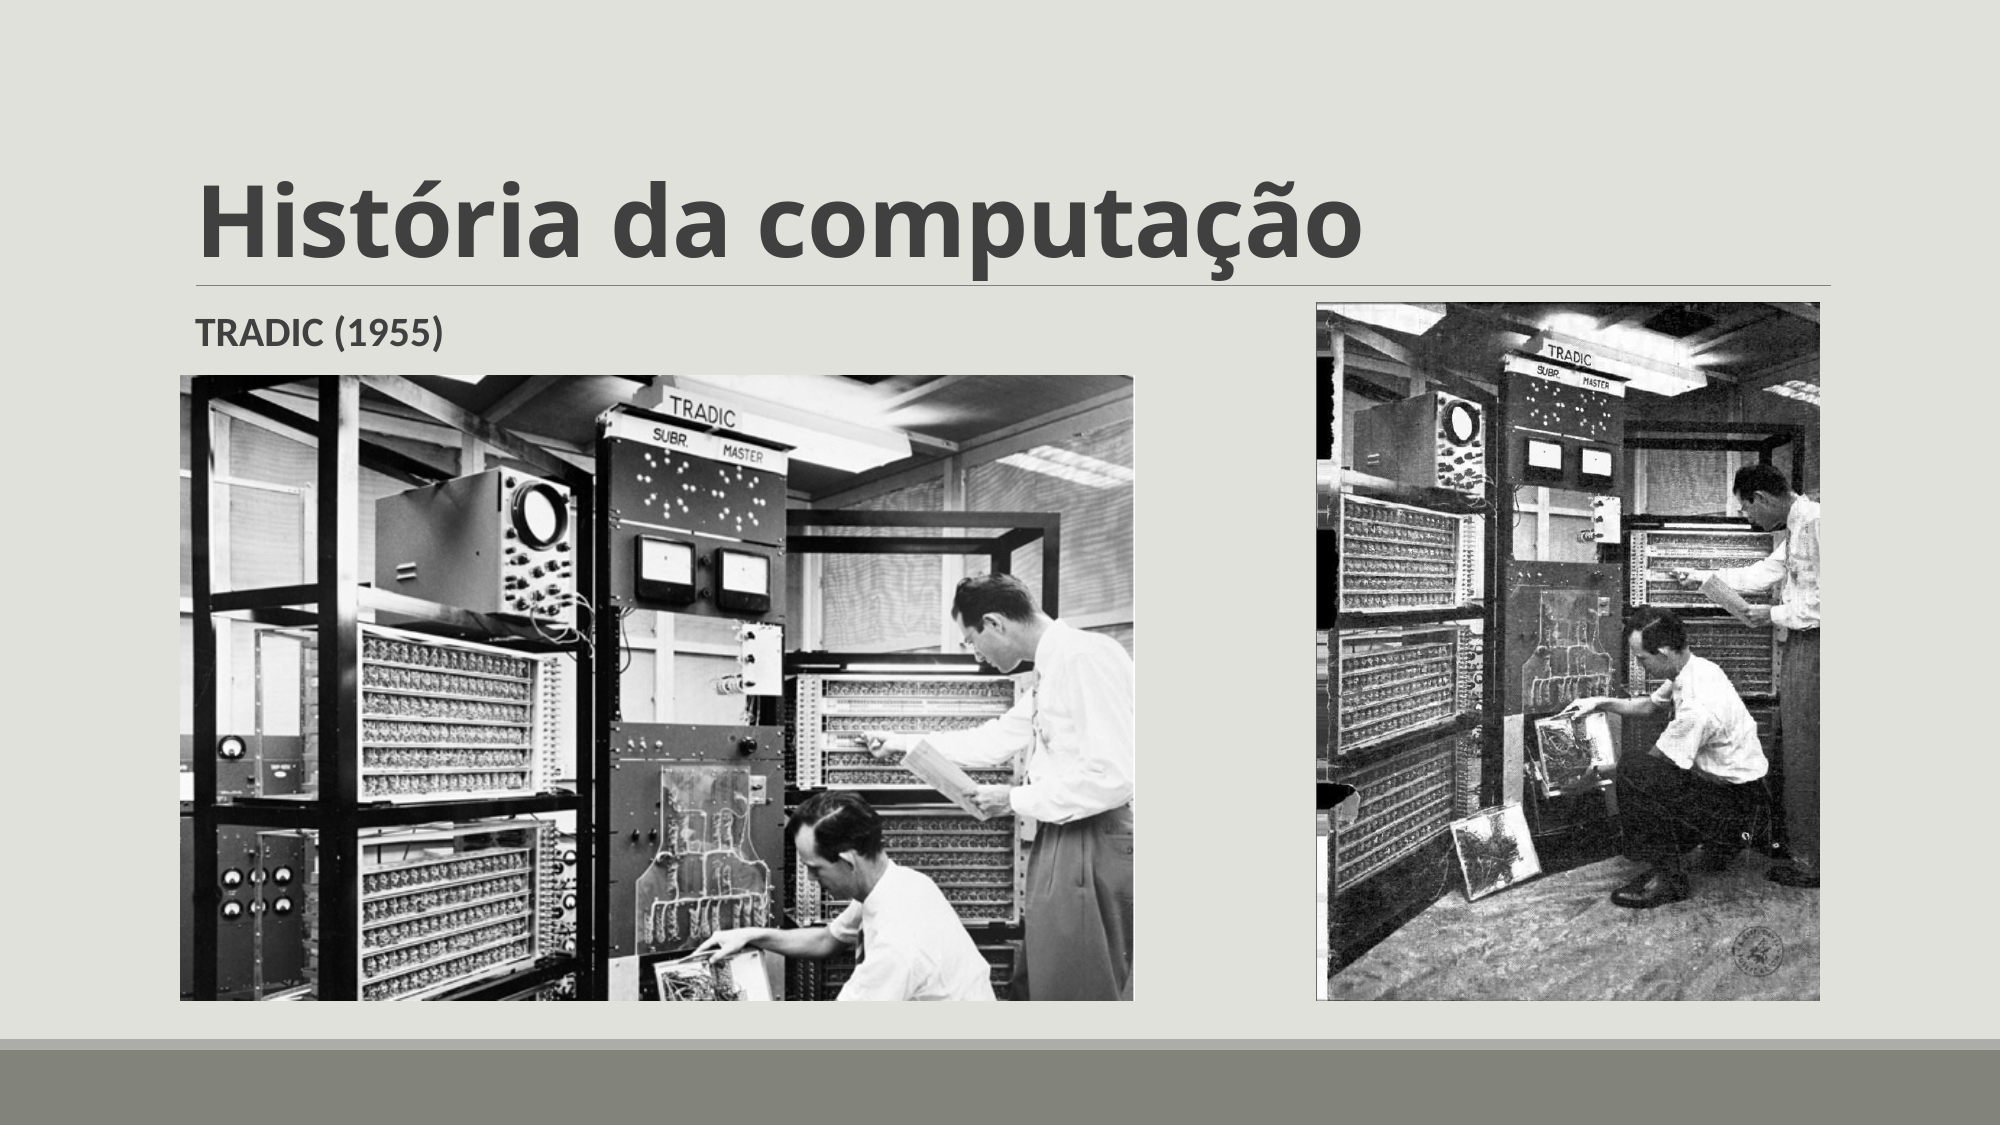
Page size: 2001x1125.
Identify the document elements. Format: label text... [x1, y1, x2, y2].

picture [1315, 302, 1821, 1001]
picture [179, 374, 1136, 1001]
list TRADIC (1955) [180, 302, 1314, 963]
title História da computação [180, 47, 1830, 285]
